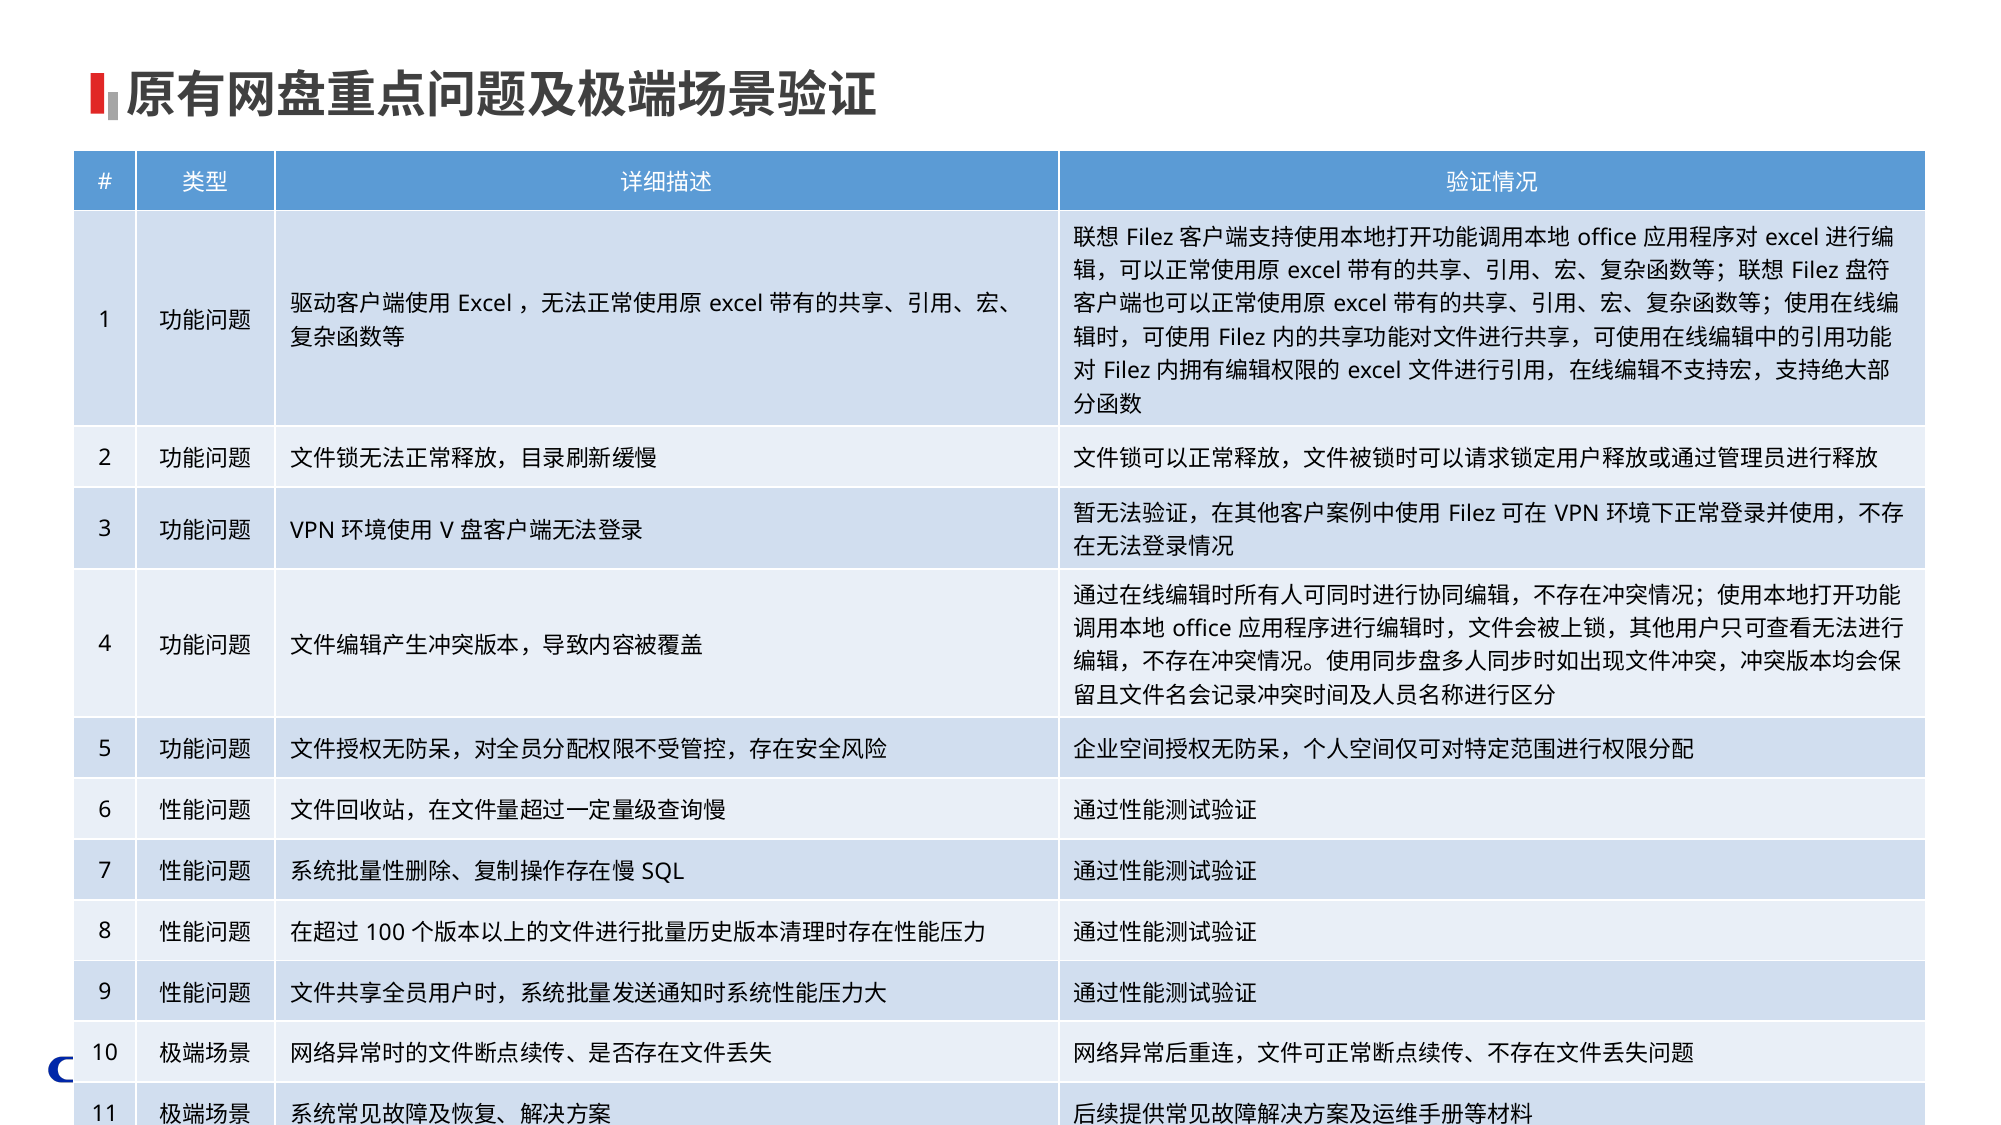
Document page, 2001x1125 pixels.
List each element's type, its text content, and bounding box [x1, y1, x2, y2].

table_cell 网络异常后重连，文件可正常断点续传、不存在文件丢失问题 [1060, 1022, 1925, 1081]
table_cell 通过性能测试验证 [1060, 779, 1925, 838]
table_cell 联想Filez客户端支持使用本地打开功能调用本地office应用程序对excel进行编辑，可以正常使用原excel带有的共享、引用、宏、复杂函数等；联想Filez盘符客户端也可以正常使用原excel带有的共享、引用、宏、复杂函数等；使用在线编辑时，可使用Filez内的共享功能对文件进行共享，可使用在线编辑中的引用功能对Filez内拥有编辑权限的excel文件进行引用，在线编辑不支持宏，支持绝大部分函数 [1060, 211, 1925, 425]
table_cell 在超过100个版本以上的文件进行批量历史版本清理时存在性能压力 [276, 901, 1058, 960]
table_cell 功能问题 [137, 570, 274, 716]
table_cell VPN环境使用V盘客户端无法登录 [276, 488, 1058, 568]
table_cell 通过在线编辑时所有人可同时进行协同编辑，不存在冲突情况；使用本地打开功能调用本地office应用程序进行编辑时，文件会被上锁，其他用户只可查看无法进行编辑，不存在冲突情况。使用同步盘多人同步时如出现文件冲突，冲突版本均会保留且文件名会记录冲突时间及人员名称进行区分 [1060, 570, 1925, 716]
table_cell 7 [74, 840, 135, 899]
table_header 验证情况 [1060, 151, 1925, 210]
table_cell 文件共享全员用户时，系统批量发送通知时系统性能压力大 [276, 961, 1058, 1020]
table_cell 功能问题 [137, 211, 274, 425]
table_header 详细描述 [276, 151, 1058, 210]
table_cell 系统批量性删除、复制操作存在慢SQL [276, 840, 1058, 899]
table_cell 系统常见故障及恢复、解决方案 [276, 1083, 1058, 1125]
table_header # [74, 151, 135, 210]
picture [48, 1054, 73, 1083]
table_cell 性能问题 [137, 961, 274, 1020]
table_cell 性能问题 [137, 840, 274, 899]
table_cell 9 [74, 961, 135, 1020]
table_cell 性能问题 [137, 901, 274, 960]
table_cell 10 [74, 1022, 135, 1081]
table_cell 11 [74, 1083, 135, 1125]
table_header 类型 [137, 151, 274, 210]
table_cell 6 [74, 779, 135, 838]
table_cell 3 [74, 488, 135, 568]
table_cell 2 [74, 427, 135, 486]
table_cell 功能问题 [137, 718, 274, 777]
table_cell 通过性能测试验证 [1060, 901, 1925, 960]
table_cell 8 [74, 901, 135, 960]
table_cell 文件锁无法正常释放，目录刷新缓慢 [276, 427, 1058, 486]
table_cell 4 [74, 570, 135, 716]
table_cell 性能问题 [137, 779, 274, 838]
table_cell 通过性能测试验证 [1060, 840, 1925, 899]
table_cell 5 [74, 718, 135, 777]
table_cell 极端场景 [137, 1022, 274, 1081]
table_cell 文件回收站，在文件量超过一定量级查询慢 [276, 779, 1058, 838]
table_cell 功能问题 [137, 427, 274, 486]
table_cell 文件编辑产生冲突版本，导致内容被覆盖 [276, 570, 1058, 716]
table_cell 后续提供常见故障解决方案及运维手册等材料 [1060, 1083, 1925, 1125]
table_cell 功能问题 [137, 488, 274, 568]
table_cell 文件锁可以正常释放，文件被锁时可以请求锁定用户释放或通过管理员进行释放 [1060, 427, 1925, 486]
table_cell 极端场景 [137, 1083, 274, 1125]
table_cell 1 [74, 211, 135, 425]
title 原有网盘重点问题及极端场景验证 [111, 43, 1837, 149]
table_cell 网络异常时的文件断点续传、是否存在文件丢失 [276, 1022, 1058, 1081]
table_cell 通过性能测试验证 [1060, 961, 1925, 1020]
table_cell 暂无法验证，在其他客户案例中使用Filez可在VPN环境下正常登录并使用，不存在无法登录情况 [1060, 488, 1925, 568]
table_cell 文件授权无防呆，对全员分配权限不受管控，存在安全风险 [276, 718, 1058, 777]
table_cell 企业空间授权无防呆，个人空间仅可对特定范围进行权限分配 [1060, 718, 1925, 777]
table_cell 驱动客户端使用Excel，无法正常使用原excel带有的共享、引用、宏、复杂函数等 [276, 211, 1058, 425]
